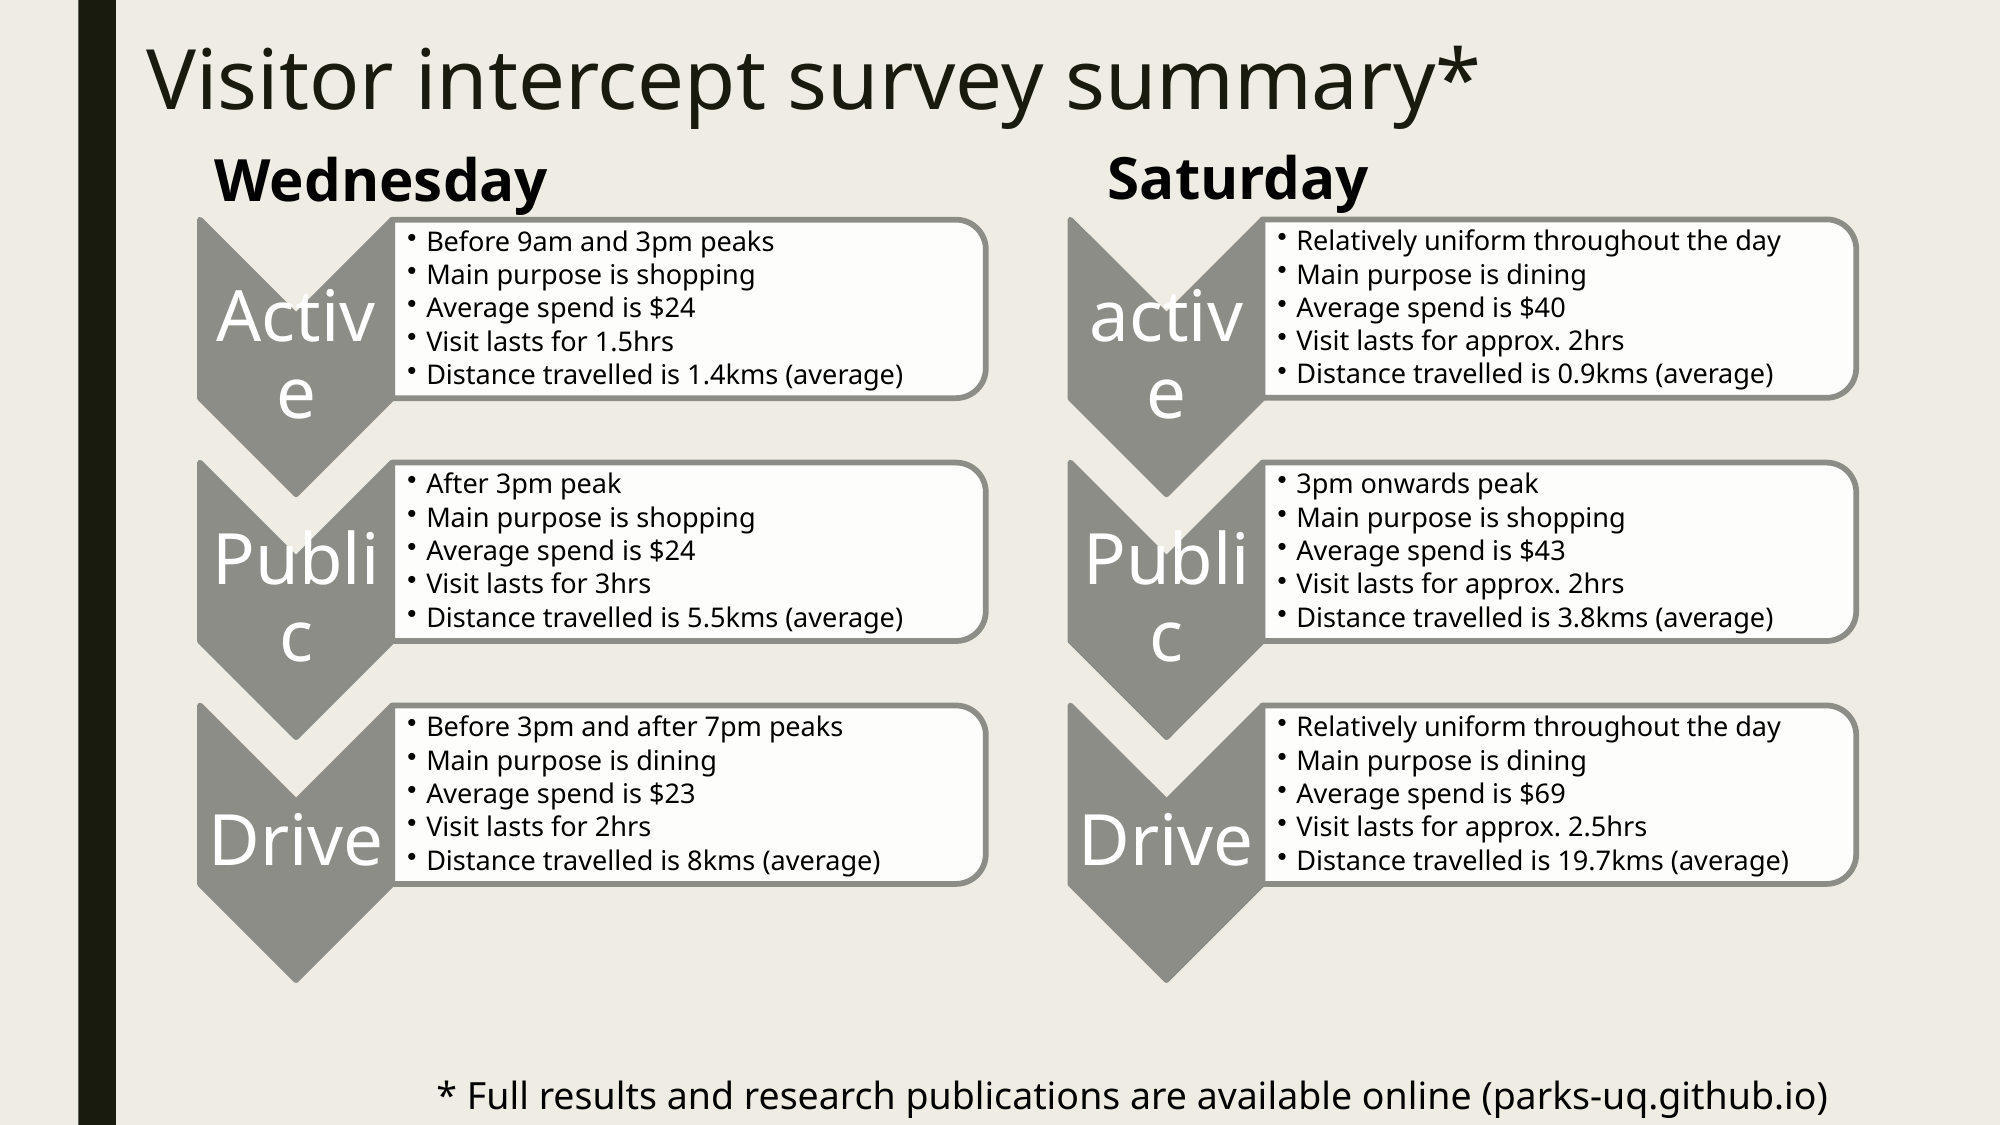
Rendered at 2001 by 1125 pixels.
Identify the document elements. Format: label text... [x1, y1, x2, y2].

text_box Wednesday [199, 135, 885, 219]
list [1070, 219, 1857, 981]
title Visitor intercept survey summary* [131, 31, 1912, 194]
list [199, 219, 986, 981]
text_box * Full results and research publications are available online (parks-uq.github.io) [421, 1064, 2000, 1125]
text_box Saturday [1092, 133, 1778, 219]
